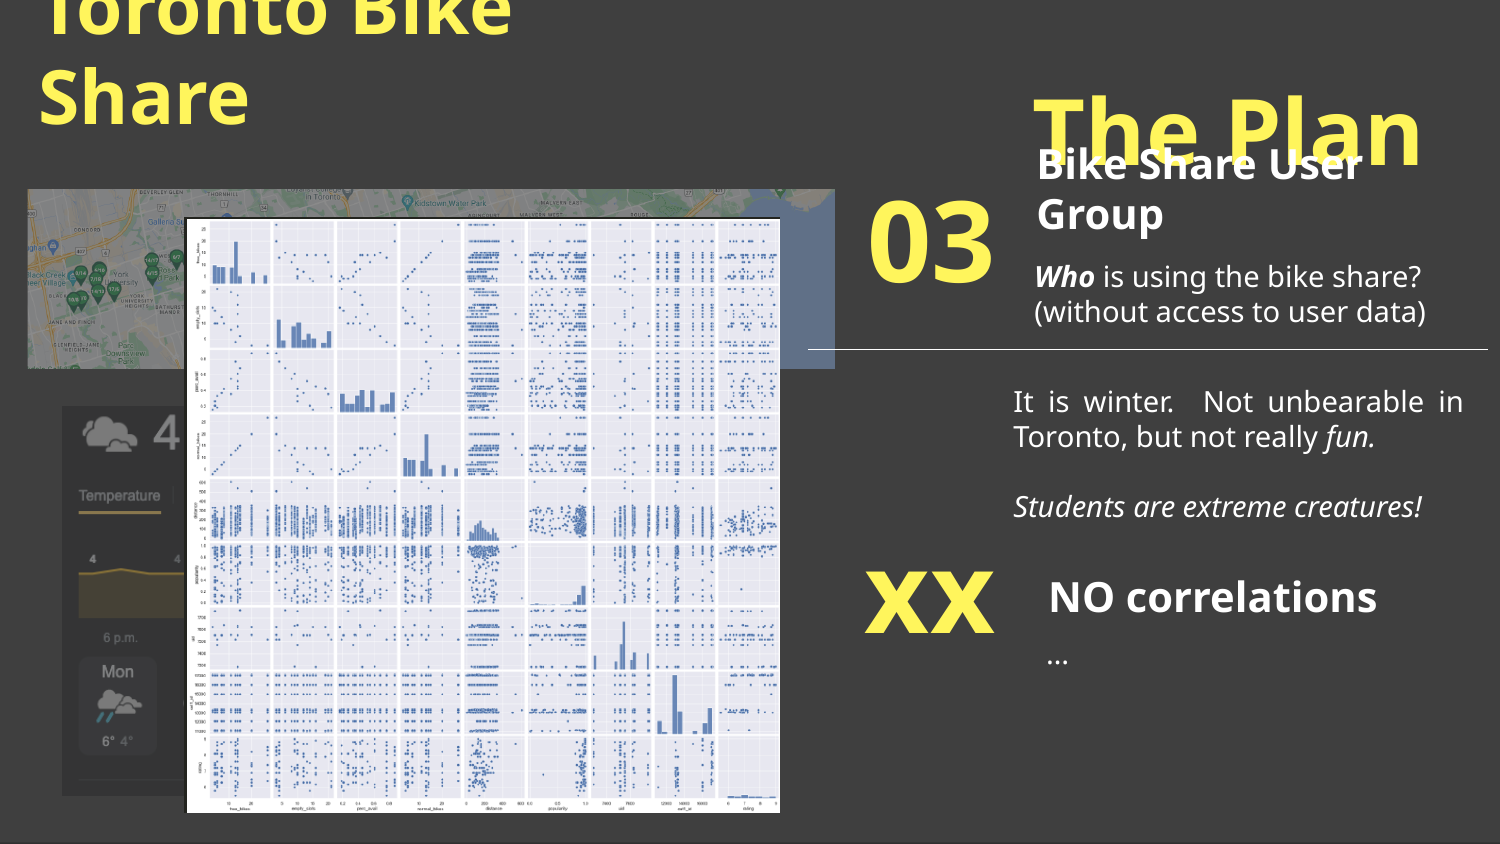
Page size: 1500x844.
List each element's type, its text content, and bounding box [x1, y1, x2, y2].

text_box xx [825, 544, 1010, 633]
text_box Who is using the bike share? (without access to user data) [1019, 243, 1500, 338]
text_box NO correlations [1033, 541, 1492, 620]
picture [27, 188, 836, 813]
title The Plan [969, 58, 1489, 183]
title 03 [840, 193, 1012, 282]
text_box [0, 0, 1500, 843]
text_box … [1031, 620, 1499, 781]
title Bike Share User Group [1021, 157, 1480, 243]
text_box Toronto Bike Share [23, 33, 702, 155]
subtitle It is winter. Not unbearable in Toronto, but not really fun. Students are extreme creatures! [998, 368, 1480, 634]
